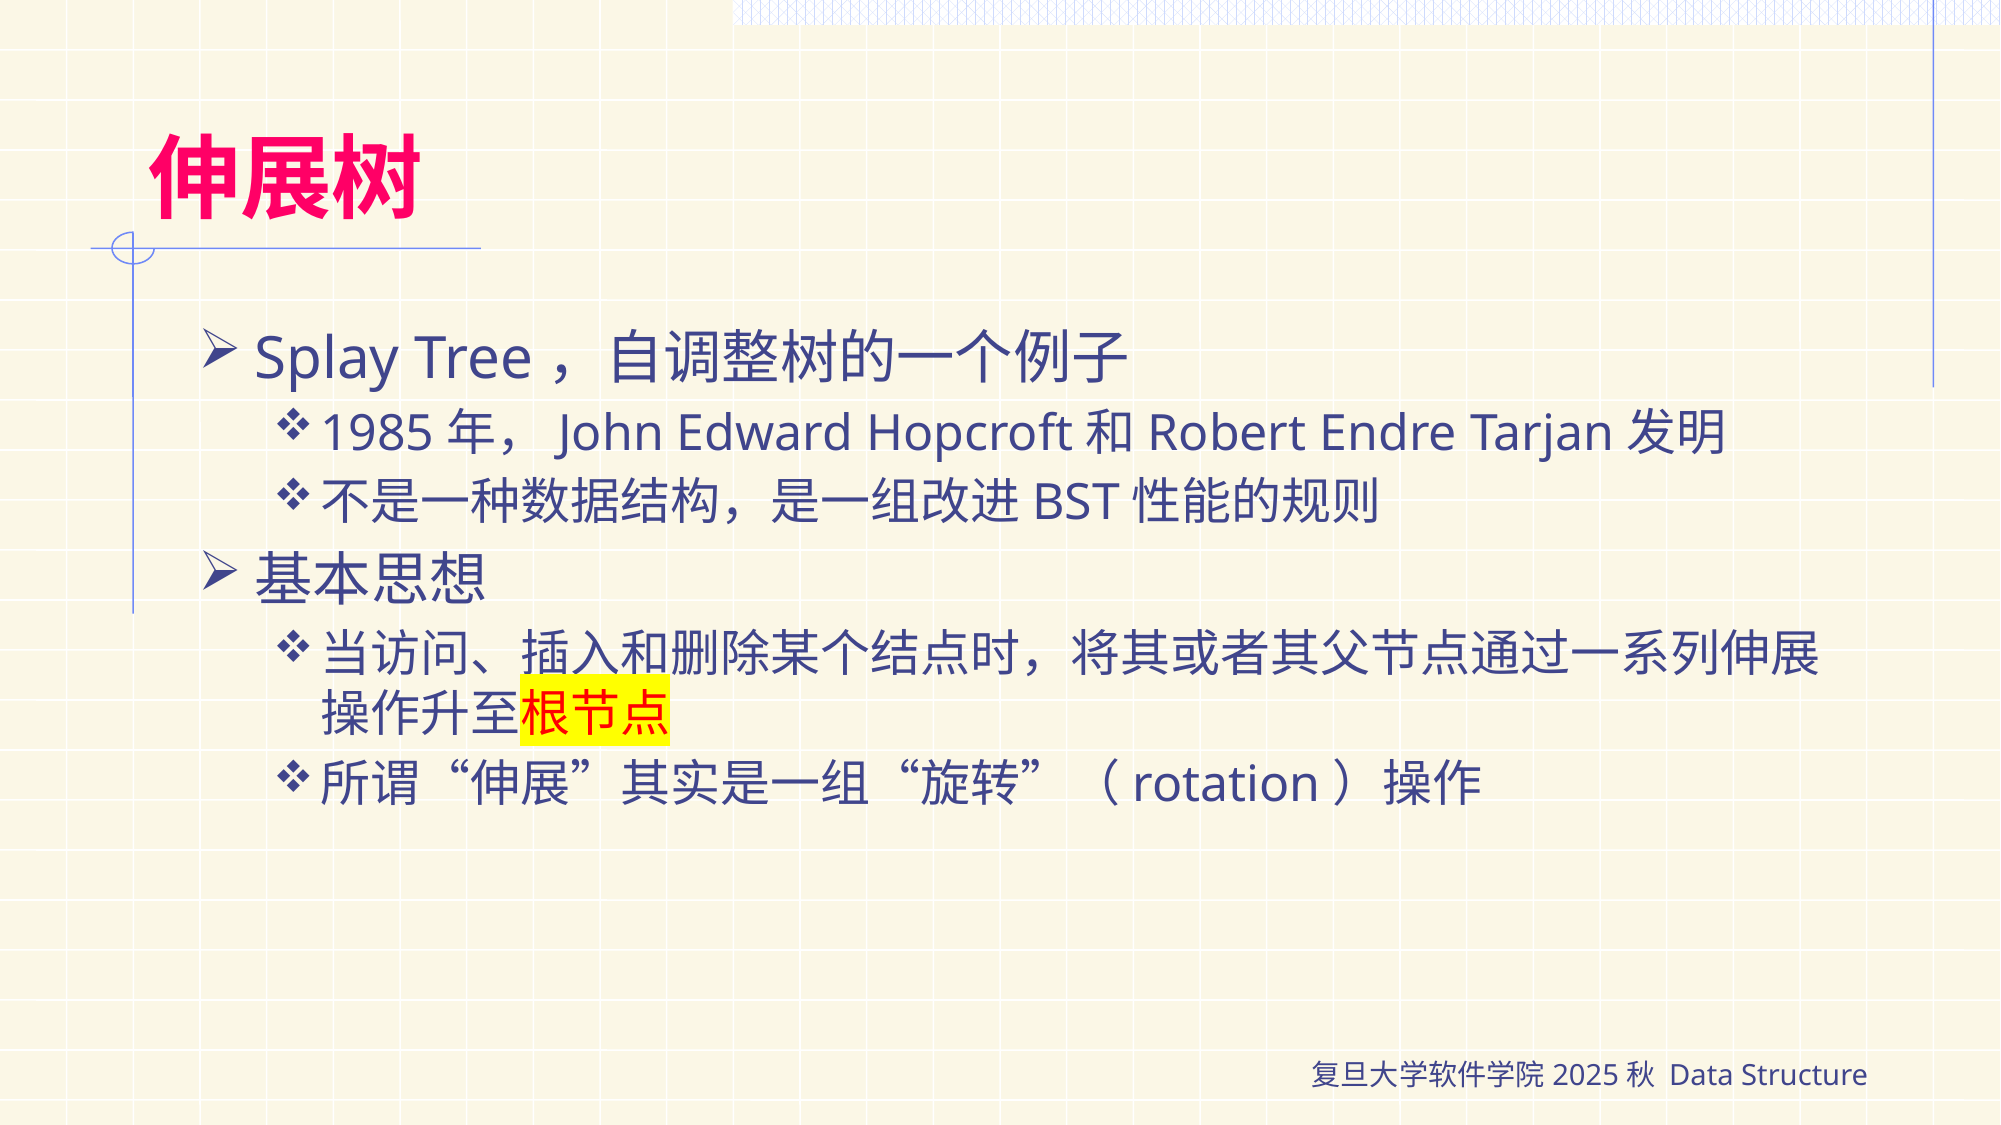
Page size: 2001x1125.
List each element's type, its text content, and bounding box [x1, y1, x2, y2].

title 伸展树 [133, 50, 1834, 238]
list Splay Tree，自调整树的一个例子 1985年，John Edward Hopcroft和Robert Endre Tarjan发明 不是一种数据结构，是一组改进BST性能的规则 基本思想 当访问、插入和删除某个结点时，将其或者其父节点通过一系列伸展操作升至根节点 所谓“伸展”其实是一组“旋转”（rotation）操作 [183, 312, 1884, 988]
